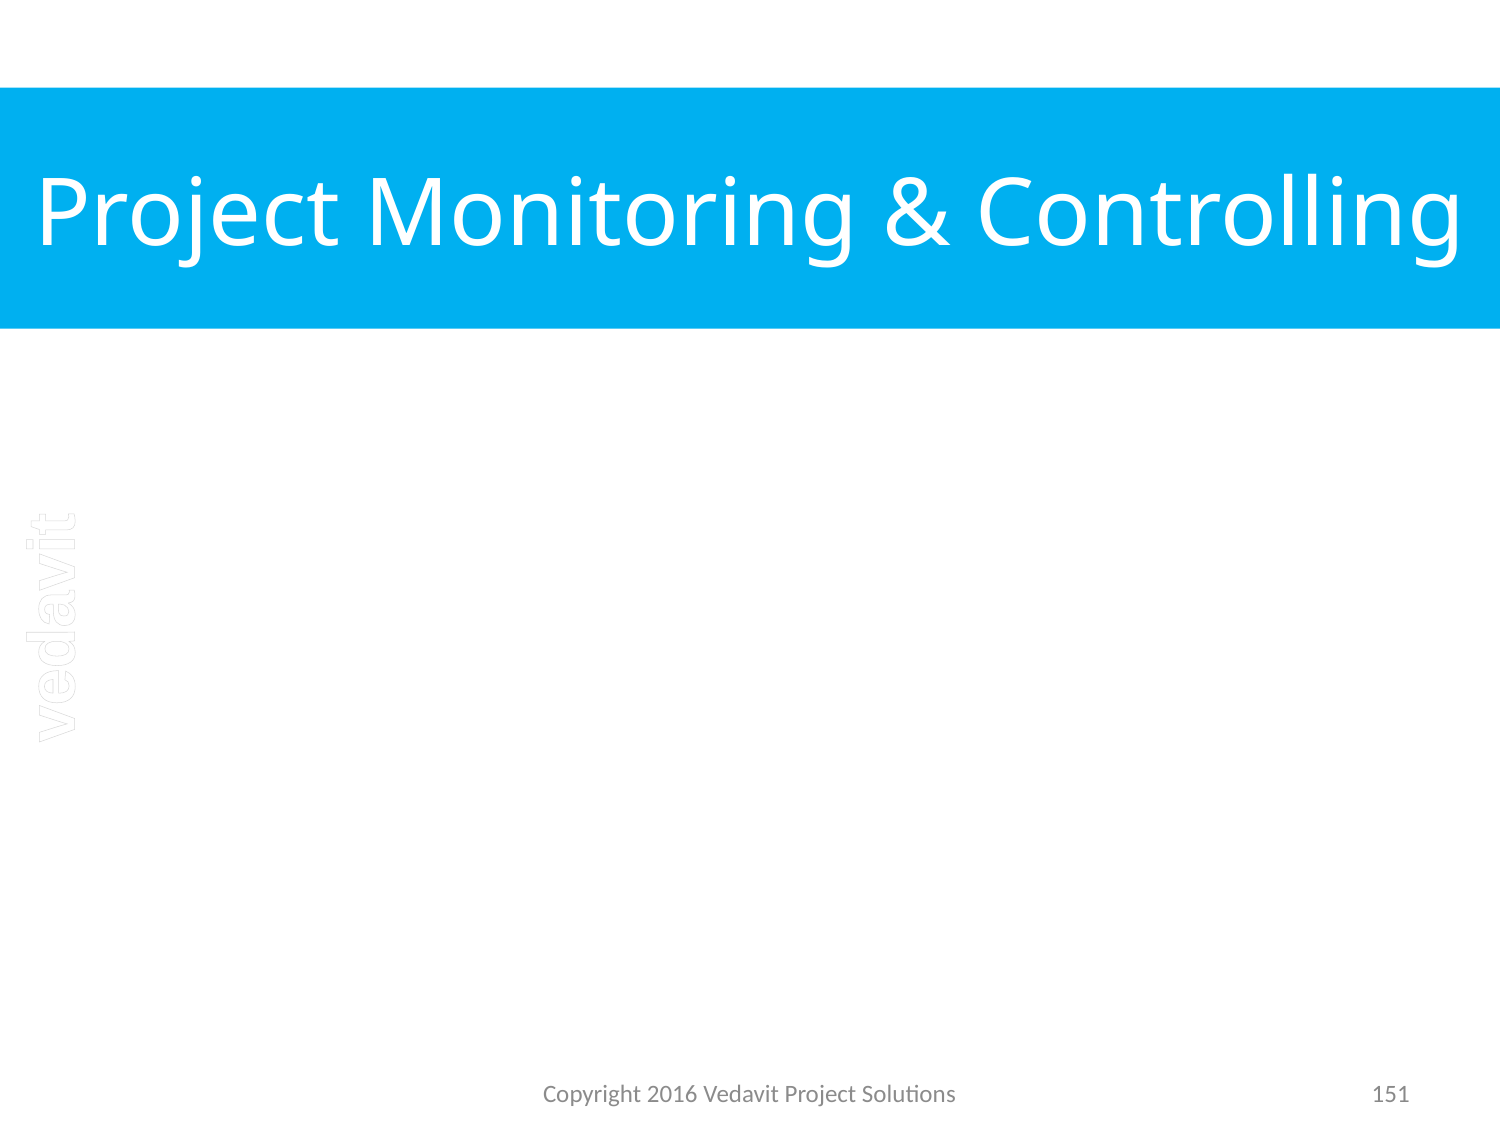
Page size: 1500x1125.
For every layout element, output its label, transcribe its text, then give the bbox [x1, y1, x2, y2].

footer Copyright 2016 Vedavit Project Solutions [512, 1062, 988, 1123]
slide_number 151 [1074, 1062, 1425, 1123]
title Project Monitoring & Controlling [0, 87, 1500, 329]
